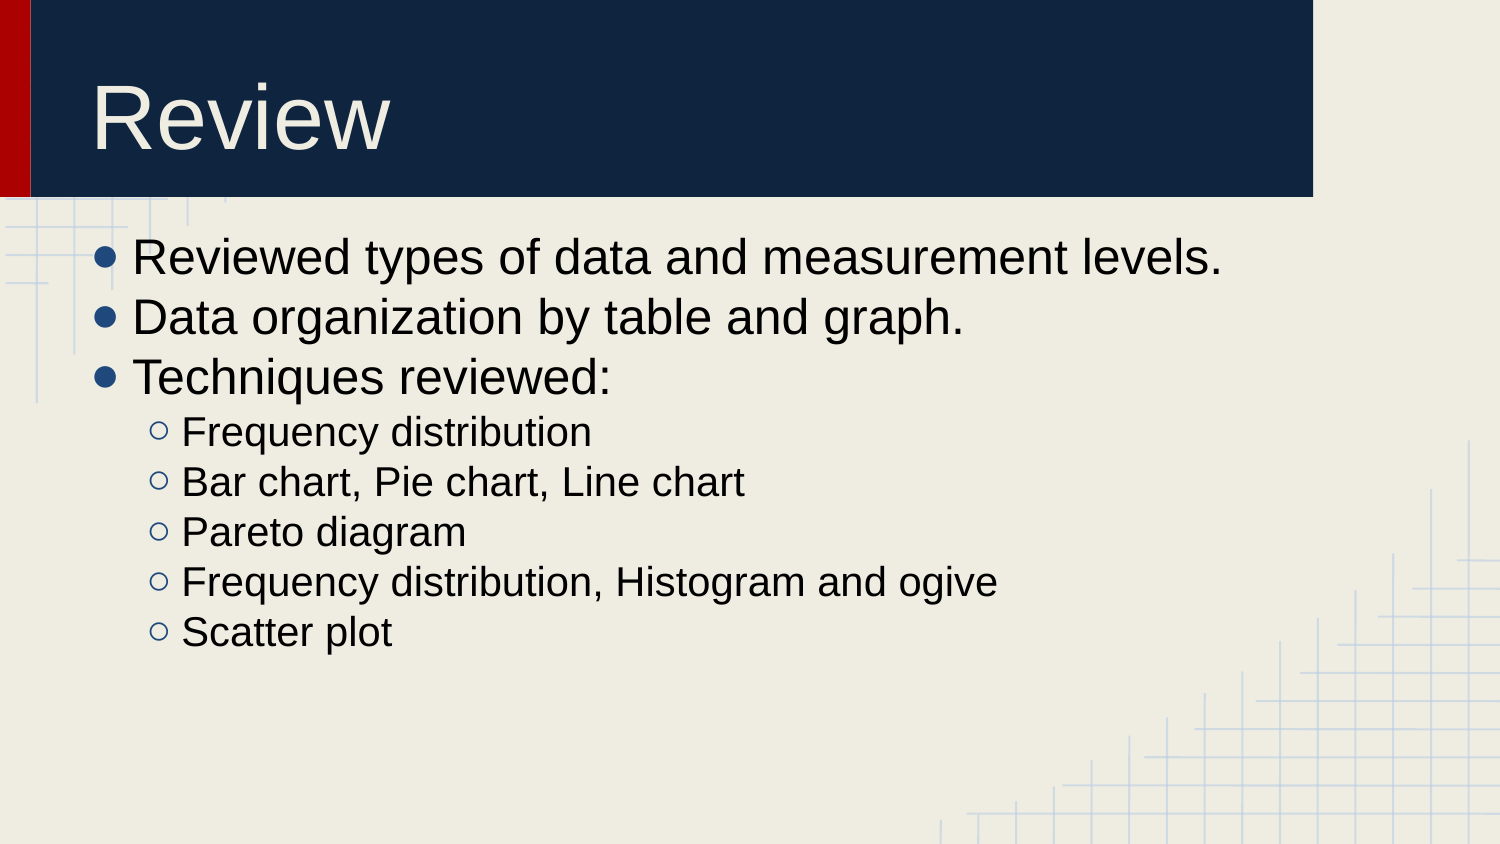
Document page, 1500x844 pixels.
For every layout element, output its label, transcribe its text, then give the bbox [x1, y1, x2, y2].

list Reviewed types of data and measurement levels. Data organization by table and graph. Techniques reviewed: Frequency distribution Bar chart, Pie chart, Line chart Pareto diagram Frequency distribution, Histogram and ogive Scatter plot [75, 209, 1425, 806]
title Review [75, 16, 1276, 183]
